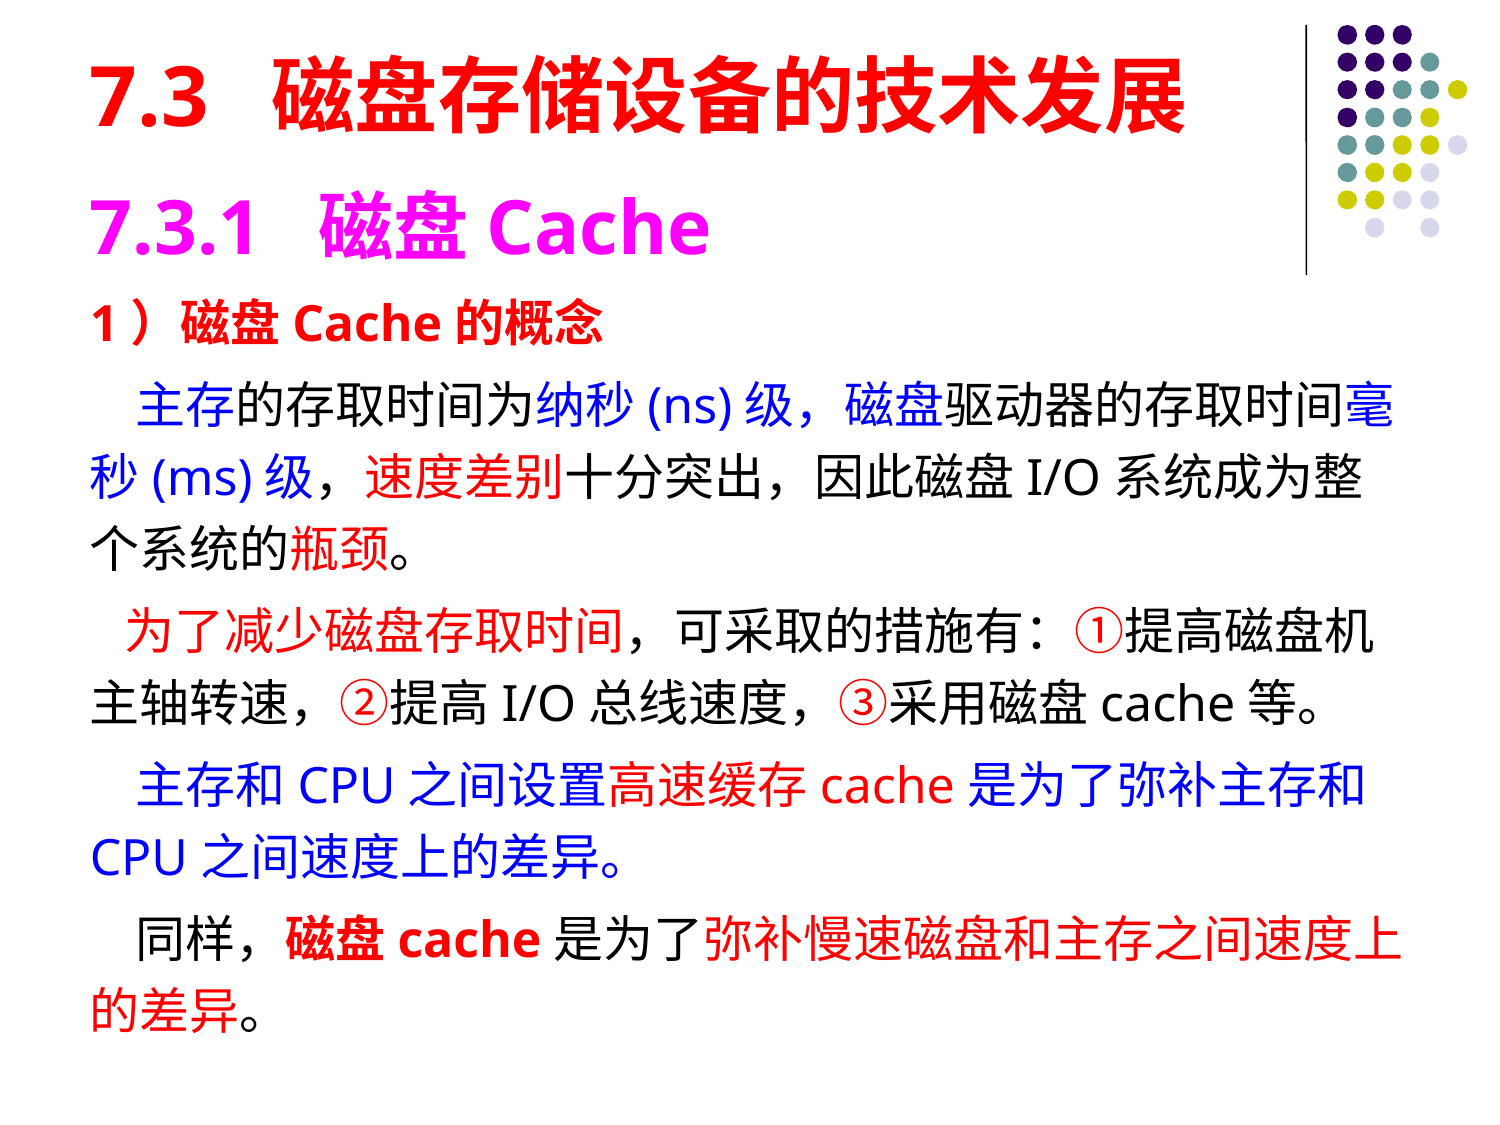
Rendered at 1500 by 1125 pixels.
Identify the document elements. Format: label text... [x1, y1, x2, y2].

list 7.3.1 磁盘Cache 1）磁盘Cache的概念 主存的存取时间为纳秒(ns)级，磁盘驱动器的存取时间毫秒(ms)级，速度差别十分突出，因此磁盘I/O系统成为整个系统的瓶颈。 为了减少磁盘存取时间，可采取的措施有：①提高磁盘机主轴转速，②提高I/O总线速度，③采用磁盘cache等。 主存和CPU之间设置高速缓存cache是为了弥补主存和CPU之间速度上的差异。 同样，磁盘cache是为了弥补慢速磁盘和主存之间速度上的差异。 [74, 154, 1426, 879]
title 7.3 磁盘存储设备的技术发展 [74, 19, 1313, 154]
